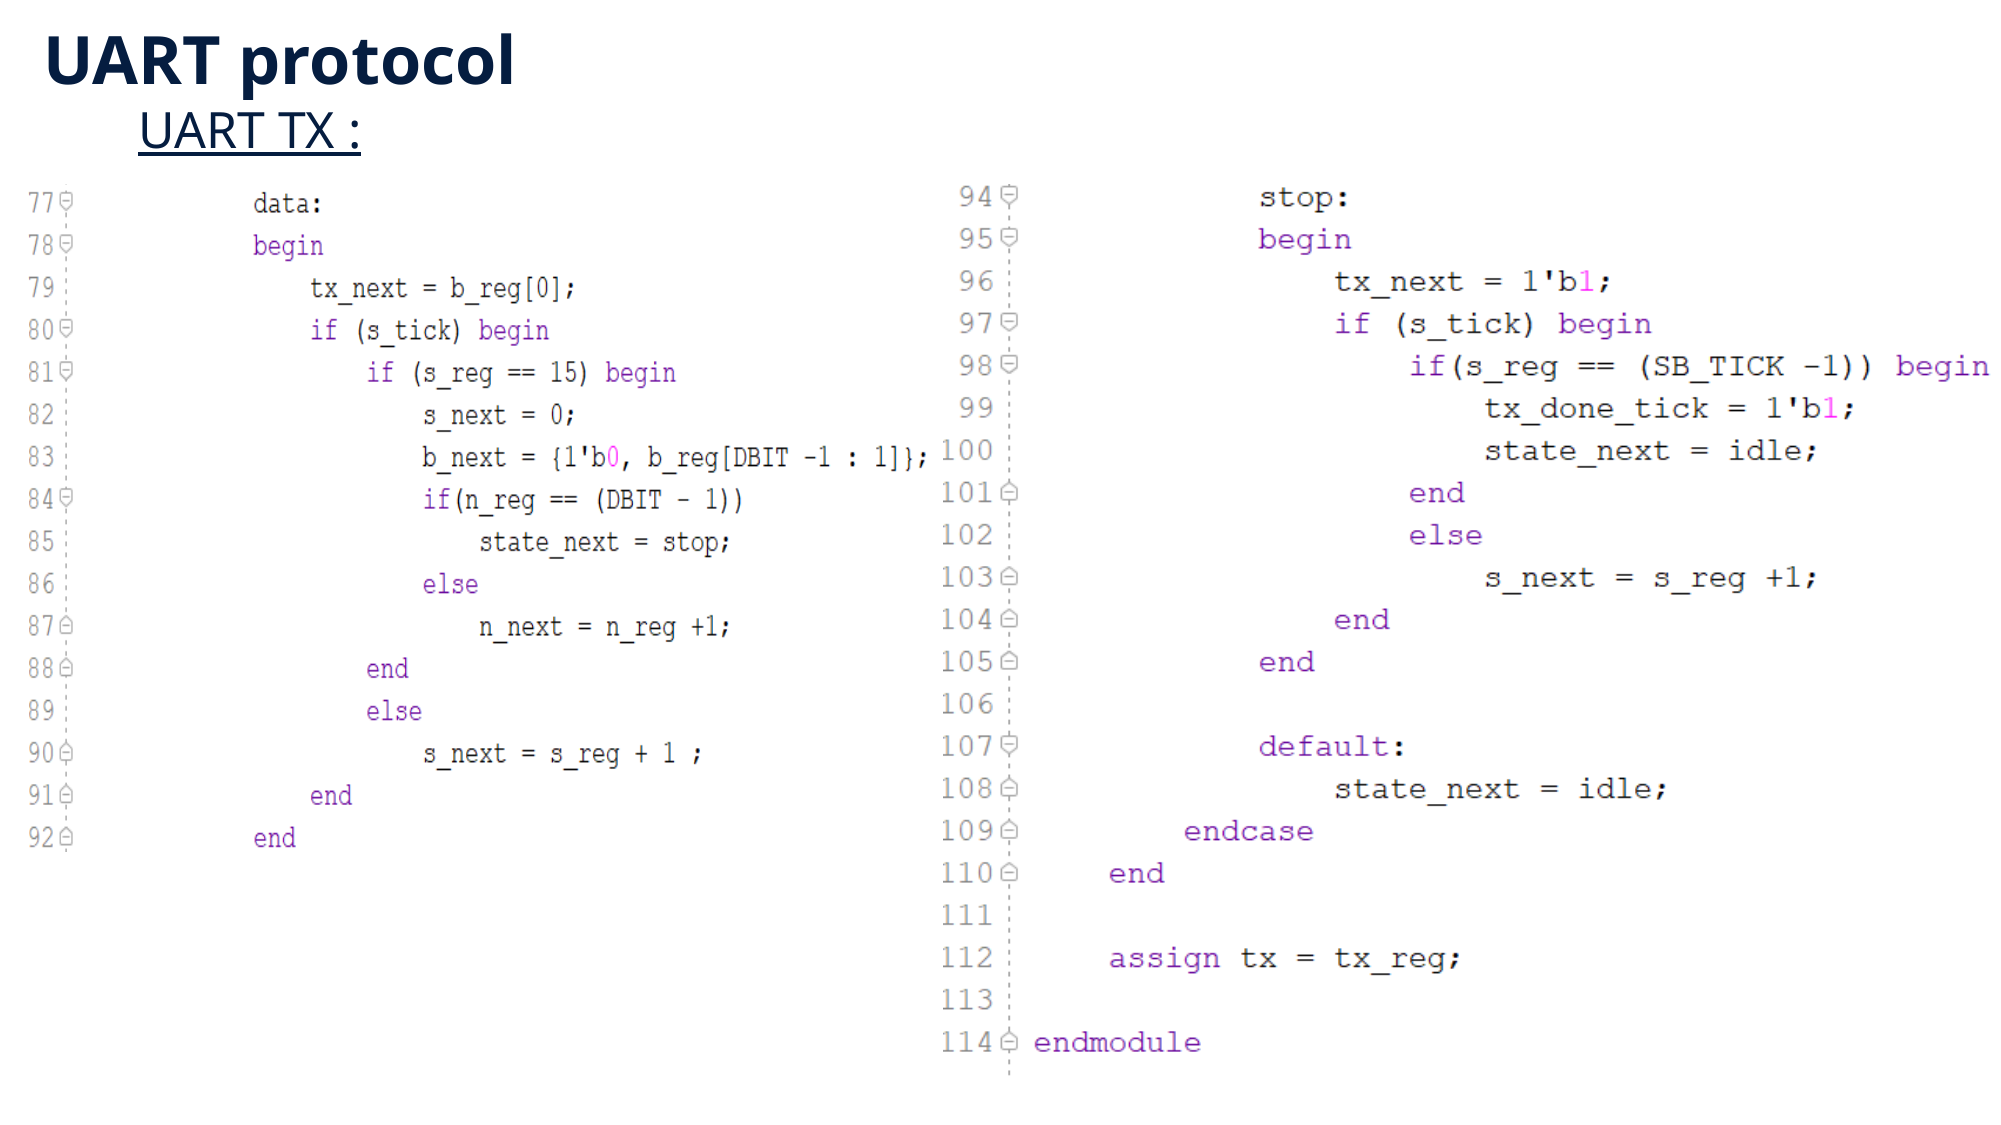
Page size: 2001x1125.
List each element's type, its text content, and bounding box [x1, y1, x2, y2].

text_box UART protocol [28, 10, 1229, 105]
picture [942, 183, 2000, 1077]
text_box UART TX : [123, 97, 1596, 184]
picture [27, 183, 931, 852]
